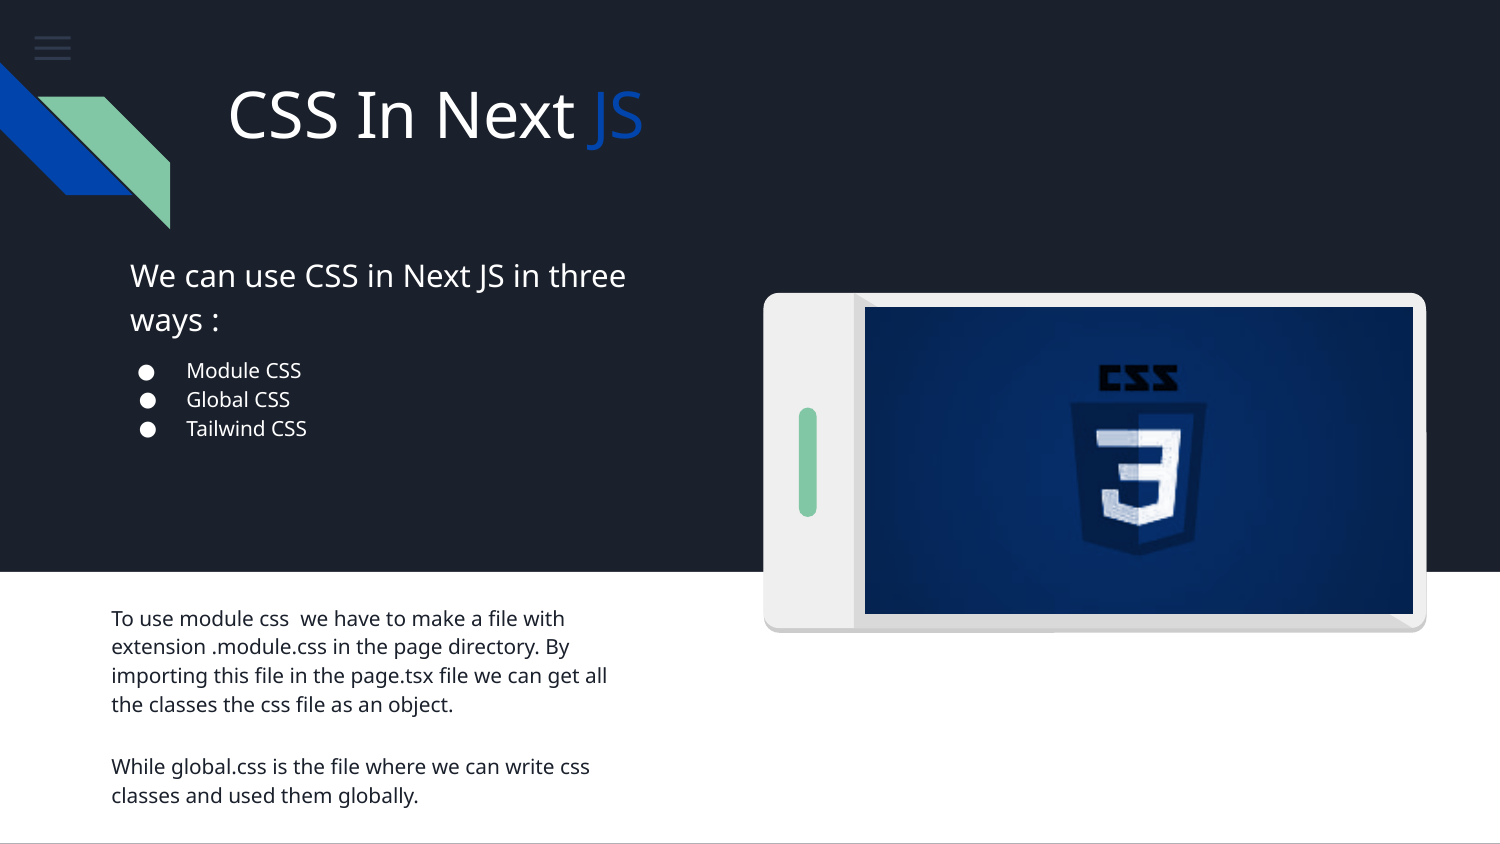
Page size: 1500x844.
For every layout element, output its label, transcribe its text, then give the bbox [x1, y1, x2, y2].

picture [865, 306, 1413, 614]
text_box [763, 292, 1427, 633]
list Module CSS Global CSS Tailwind CSS [96, 339, 644, 844]
title CSS In Next JS [212, 58, 1368, 230]
title We can use CSS in Next JS in three ways : [115, 236, 663, 362]
